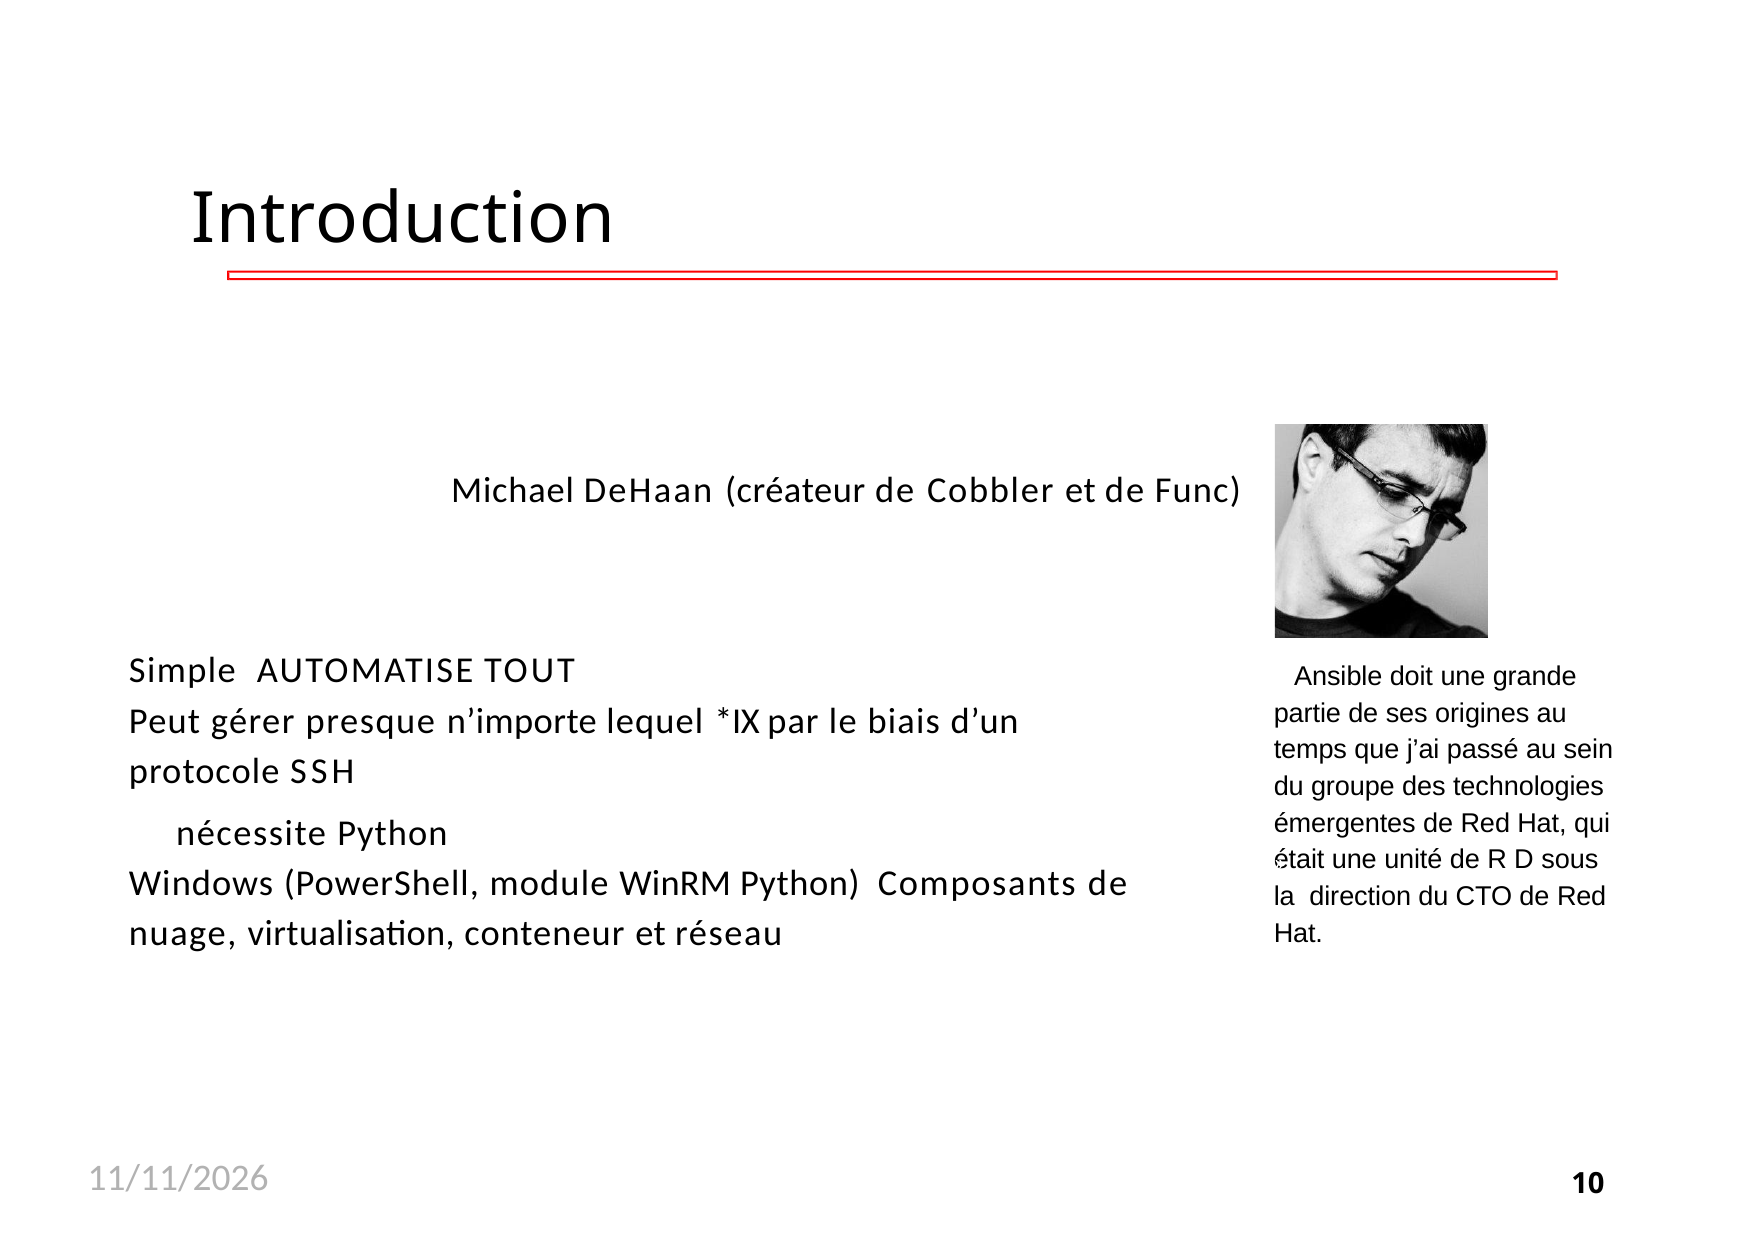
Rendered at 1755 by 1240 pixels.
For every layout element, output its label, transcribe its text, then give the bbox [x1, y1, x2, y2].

text_box Michael DeHaan (créateur de Cobbler et de Func) [449, 451, 1248, 510]
title Introduction [189, 109, 966, 319]
text_box [1275, 859, 1284, 869]
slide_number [87, 1152, 492, 1215]
text_box [1274, 424, 1488, 638]
text_box Ansible doit une grande partie de ses origines au temps que j’ai passé au sein du groupe des technologies émergentes de Red Hat, qui était une unité de R D sous la direction du CTO de Red Hat. [1271, 652, 1627, 948]
slide_number 10 [1567, 1164, 1715, 1215]
text_box Simple AUTOMATISE TOUT Peut gérer presque n’importe lequel *IX par le biais d’un protocole SSH nécessite Python Windows (PowerShell, module WinRM Python) Composants de nuage, virtualisation, conteneur et réseau [127, 637, 1184, 954]
